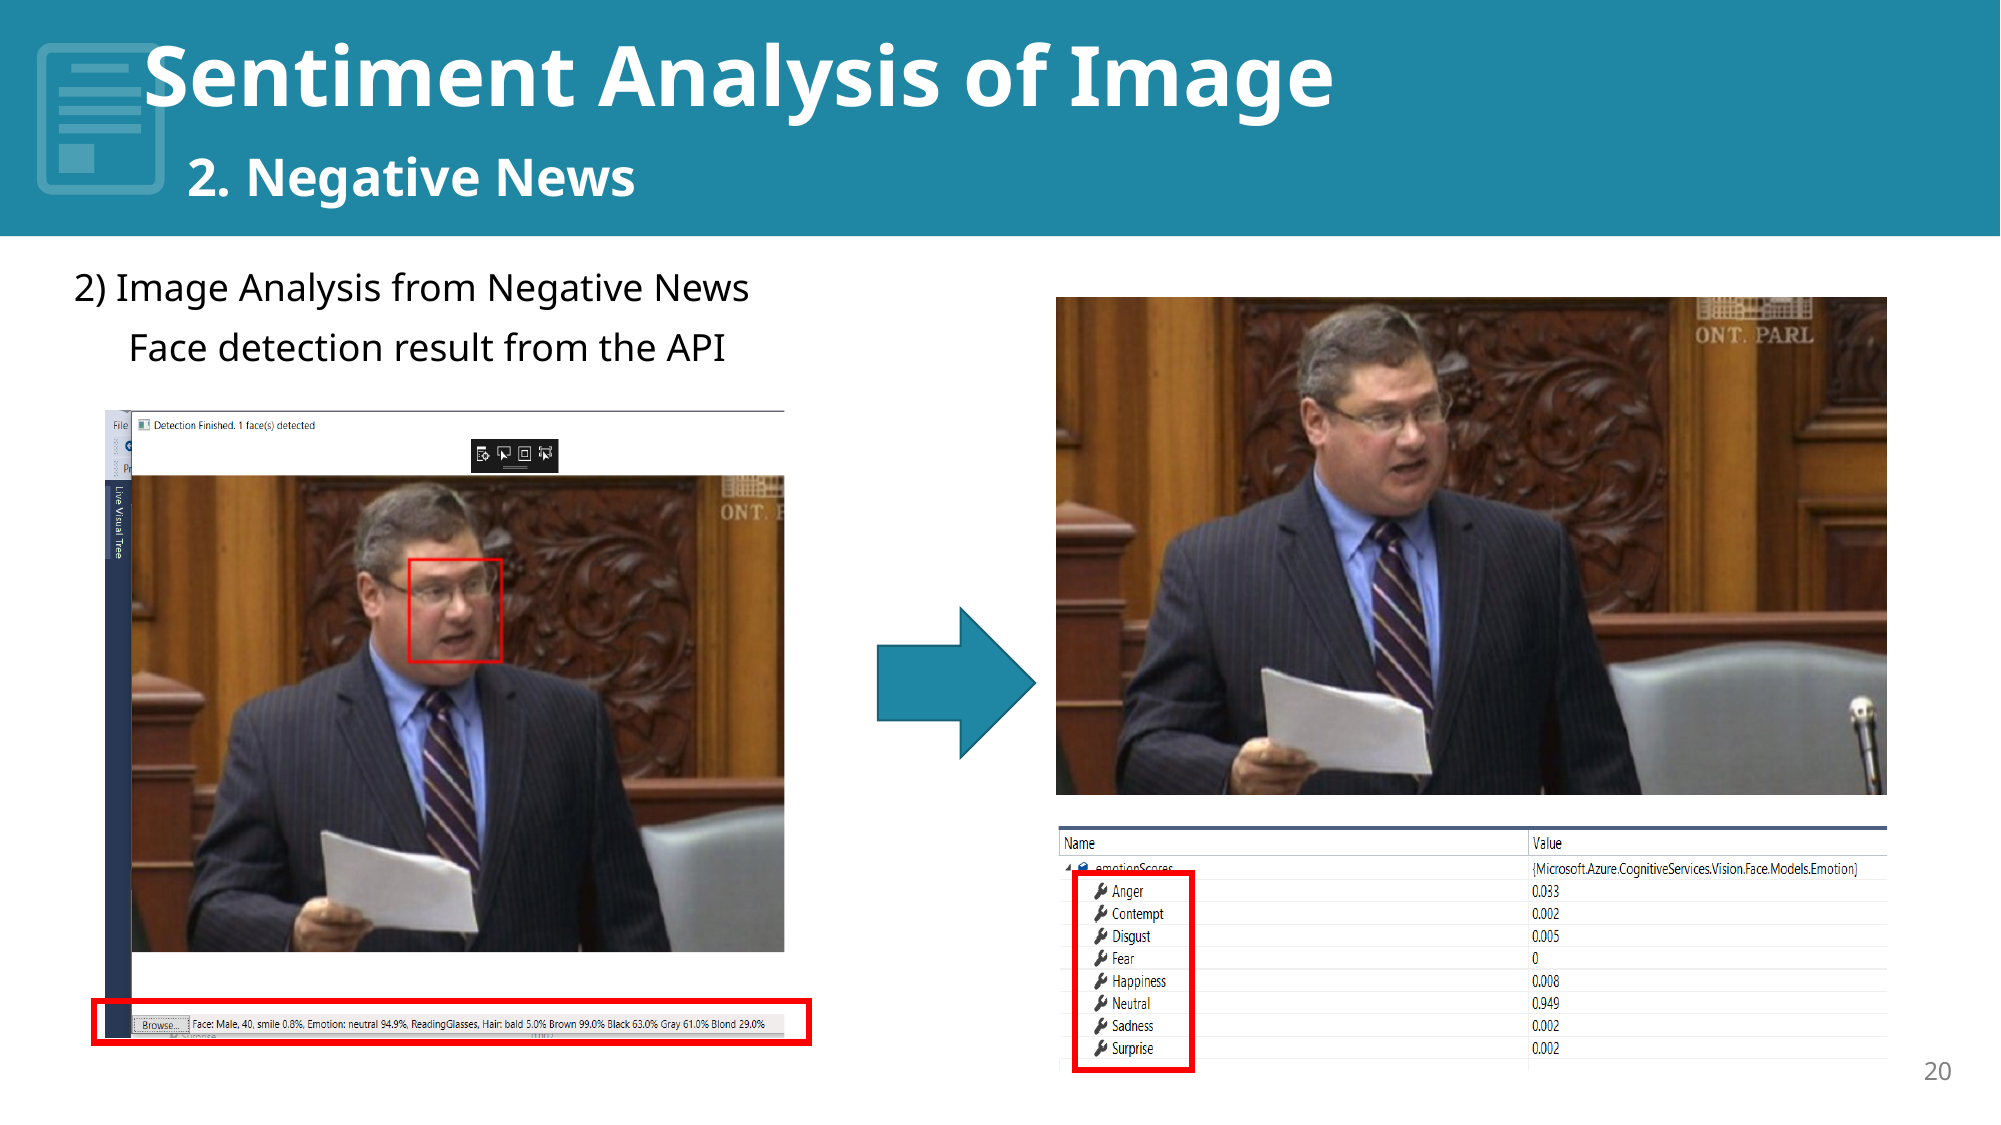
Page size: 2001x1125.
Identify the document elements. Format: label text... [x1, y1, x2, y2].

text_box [36, 43, 165, 195]
text_box [0, 0, 2000, 237]
text_box Face detection result from the API [113, 316, 1056, 377]
picture [1056, 297, 1887, 795]
text_box [93, 1000, 810, 1044]
picture [1058, 826, 1888, 1071]
slide_number 20 [1887, 1042, 1968, 1103]
picture [105, 410, 785, 1038]
text_box [876, 606, 1037, 761]
text_box 2) Image Analysis from Negative News [58, 256, 890, 317]
title Sentiment Analysis of Image 2. Negative News [128, 26, 1607, 224]
